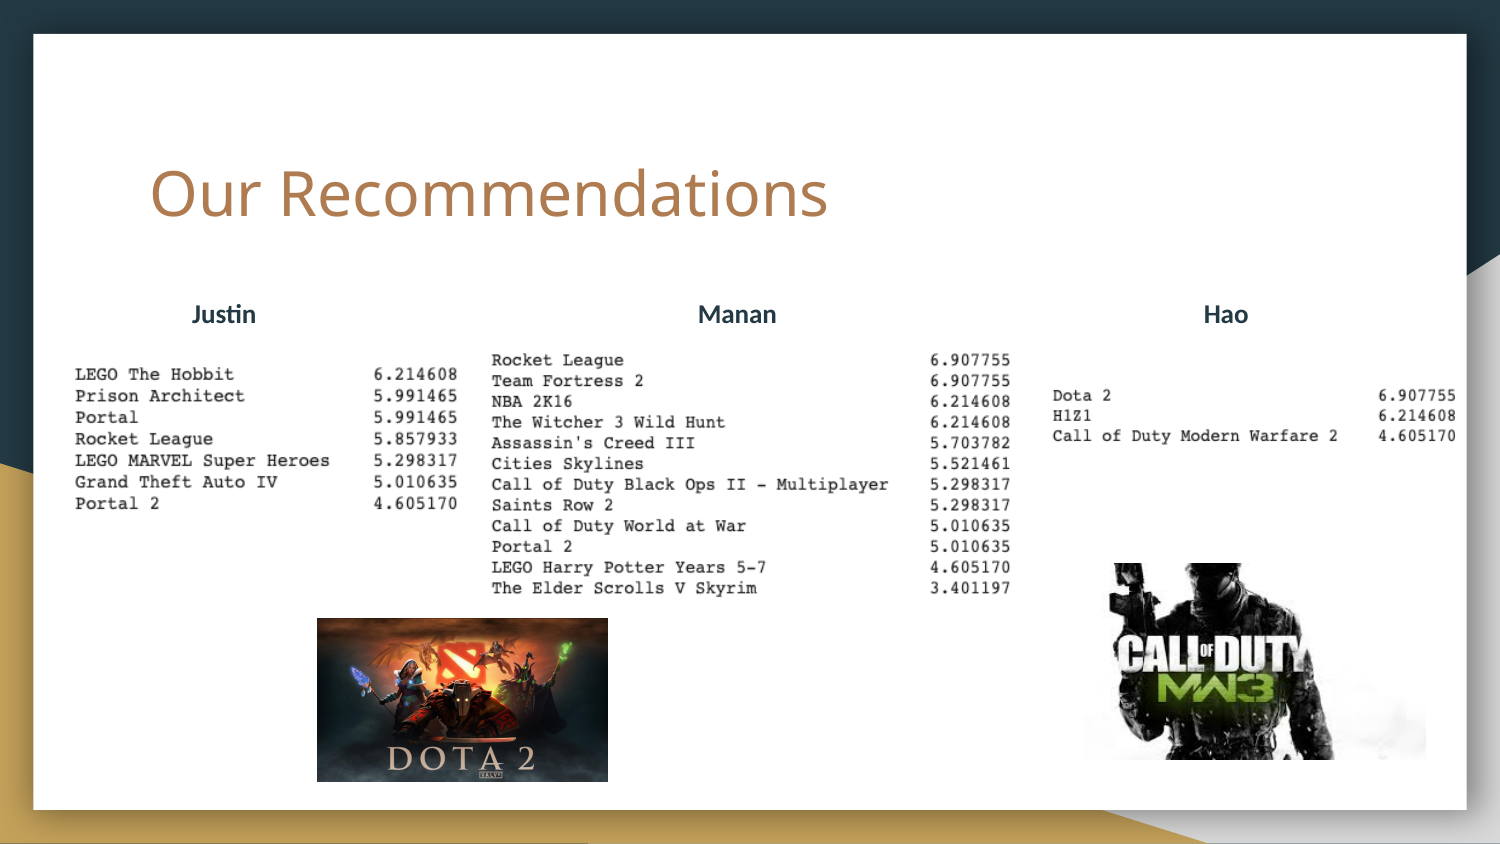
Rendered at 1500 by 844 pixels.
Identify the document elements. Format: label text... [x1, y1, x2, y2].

list Justin [177, 276, 310, 334]
picture [486, 346, 1013, 602]
picture [1083, 562, 1427, 760]
picture [1047, 383, 1462, 448]
picture [68, 360, 464, 518]
list Hao [1188, 276, 1321, 334]
picture [317, 618, 608, 783]
title Our Recommendations [134, 138, 1366, 296]
list Manan [682, 276, 815, 334]
